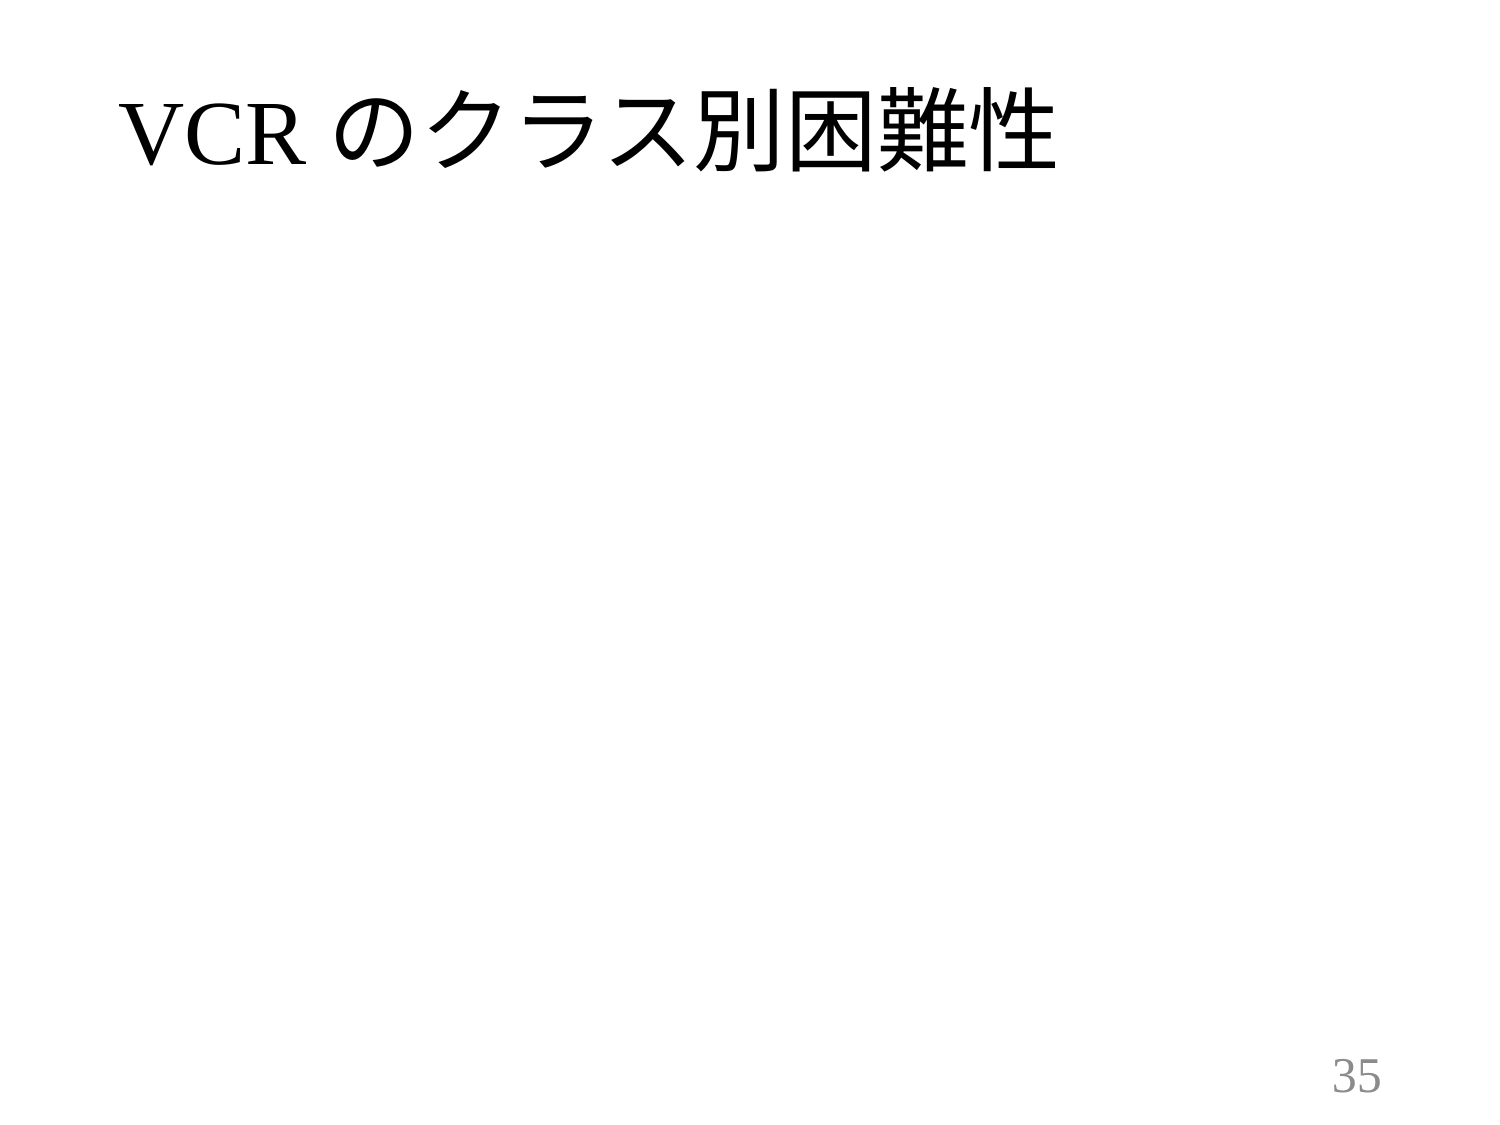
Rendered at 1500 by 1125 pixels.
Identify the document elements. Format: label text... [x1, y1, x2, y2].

title VCRのクラス別困難性 [103, 59, 1416, 211]
slide_number 35 [1302, 1042, 1397, 1103]
